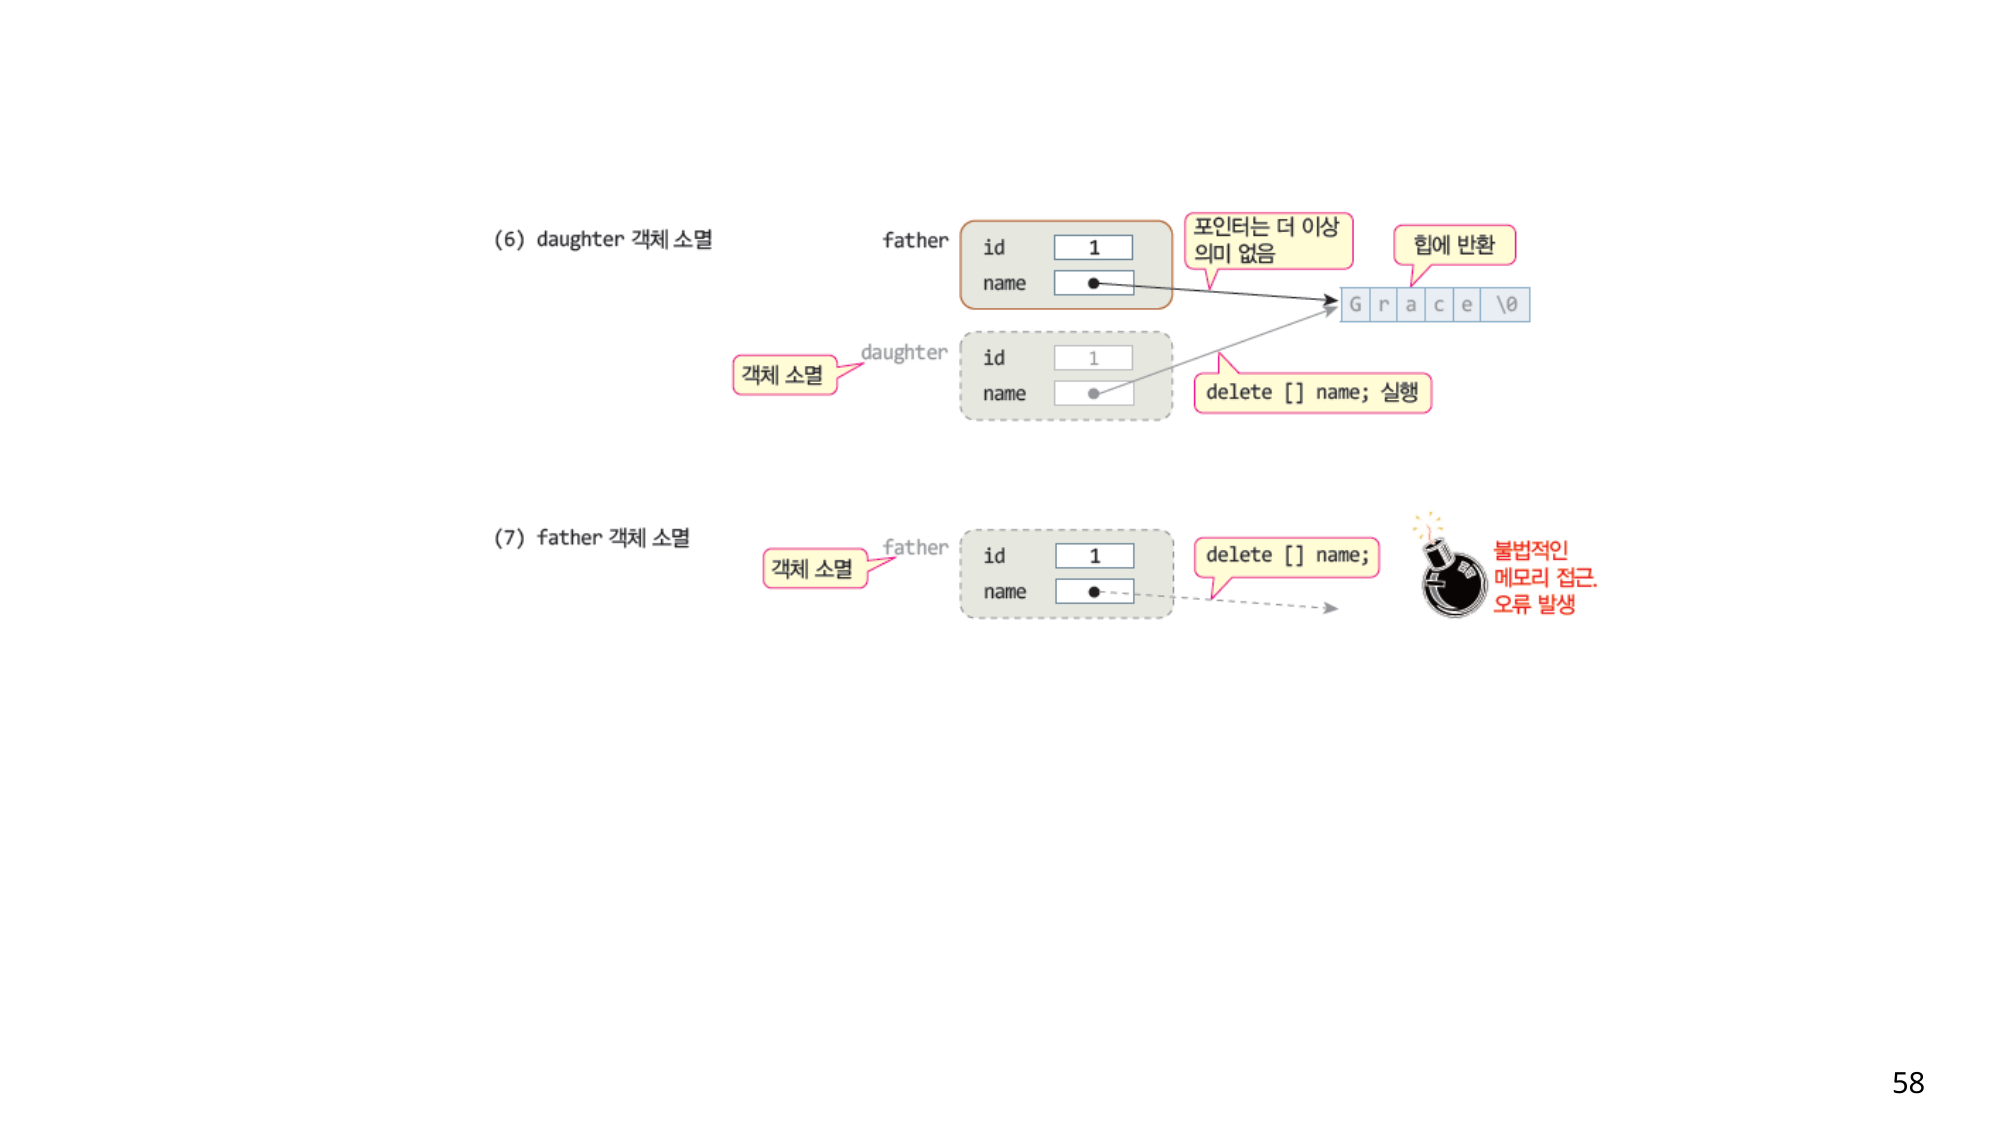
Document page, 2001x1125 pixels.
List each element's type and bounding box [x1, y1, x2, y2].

picture [479, 207, 1617, 631]
